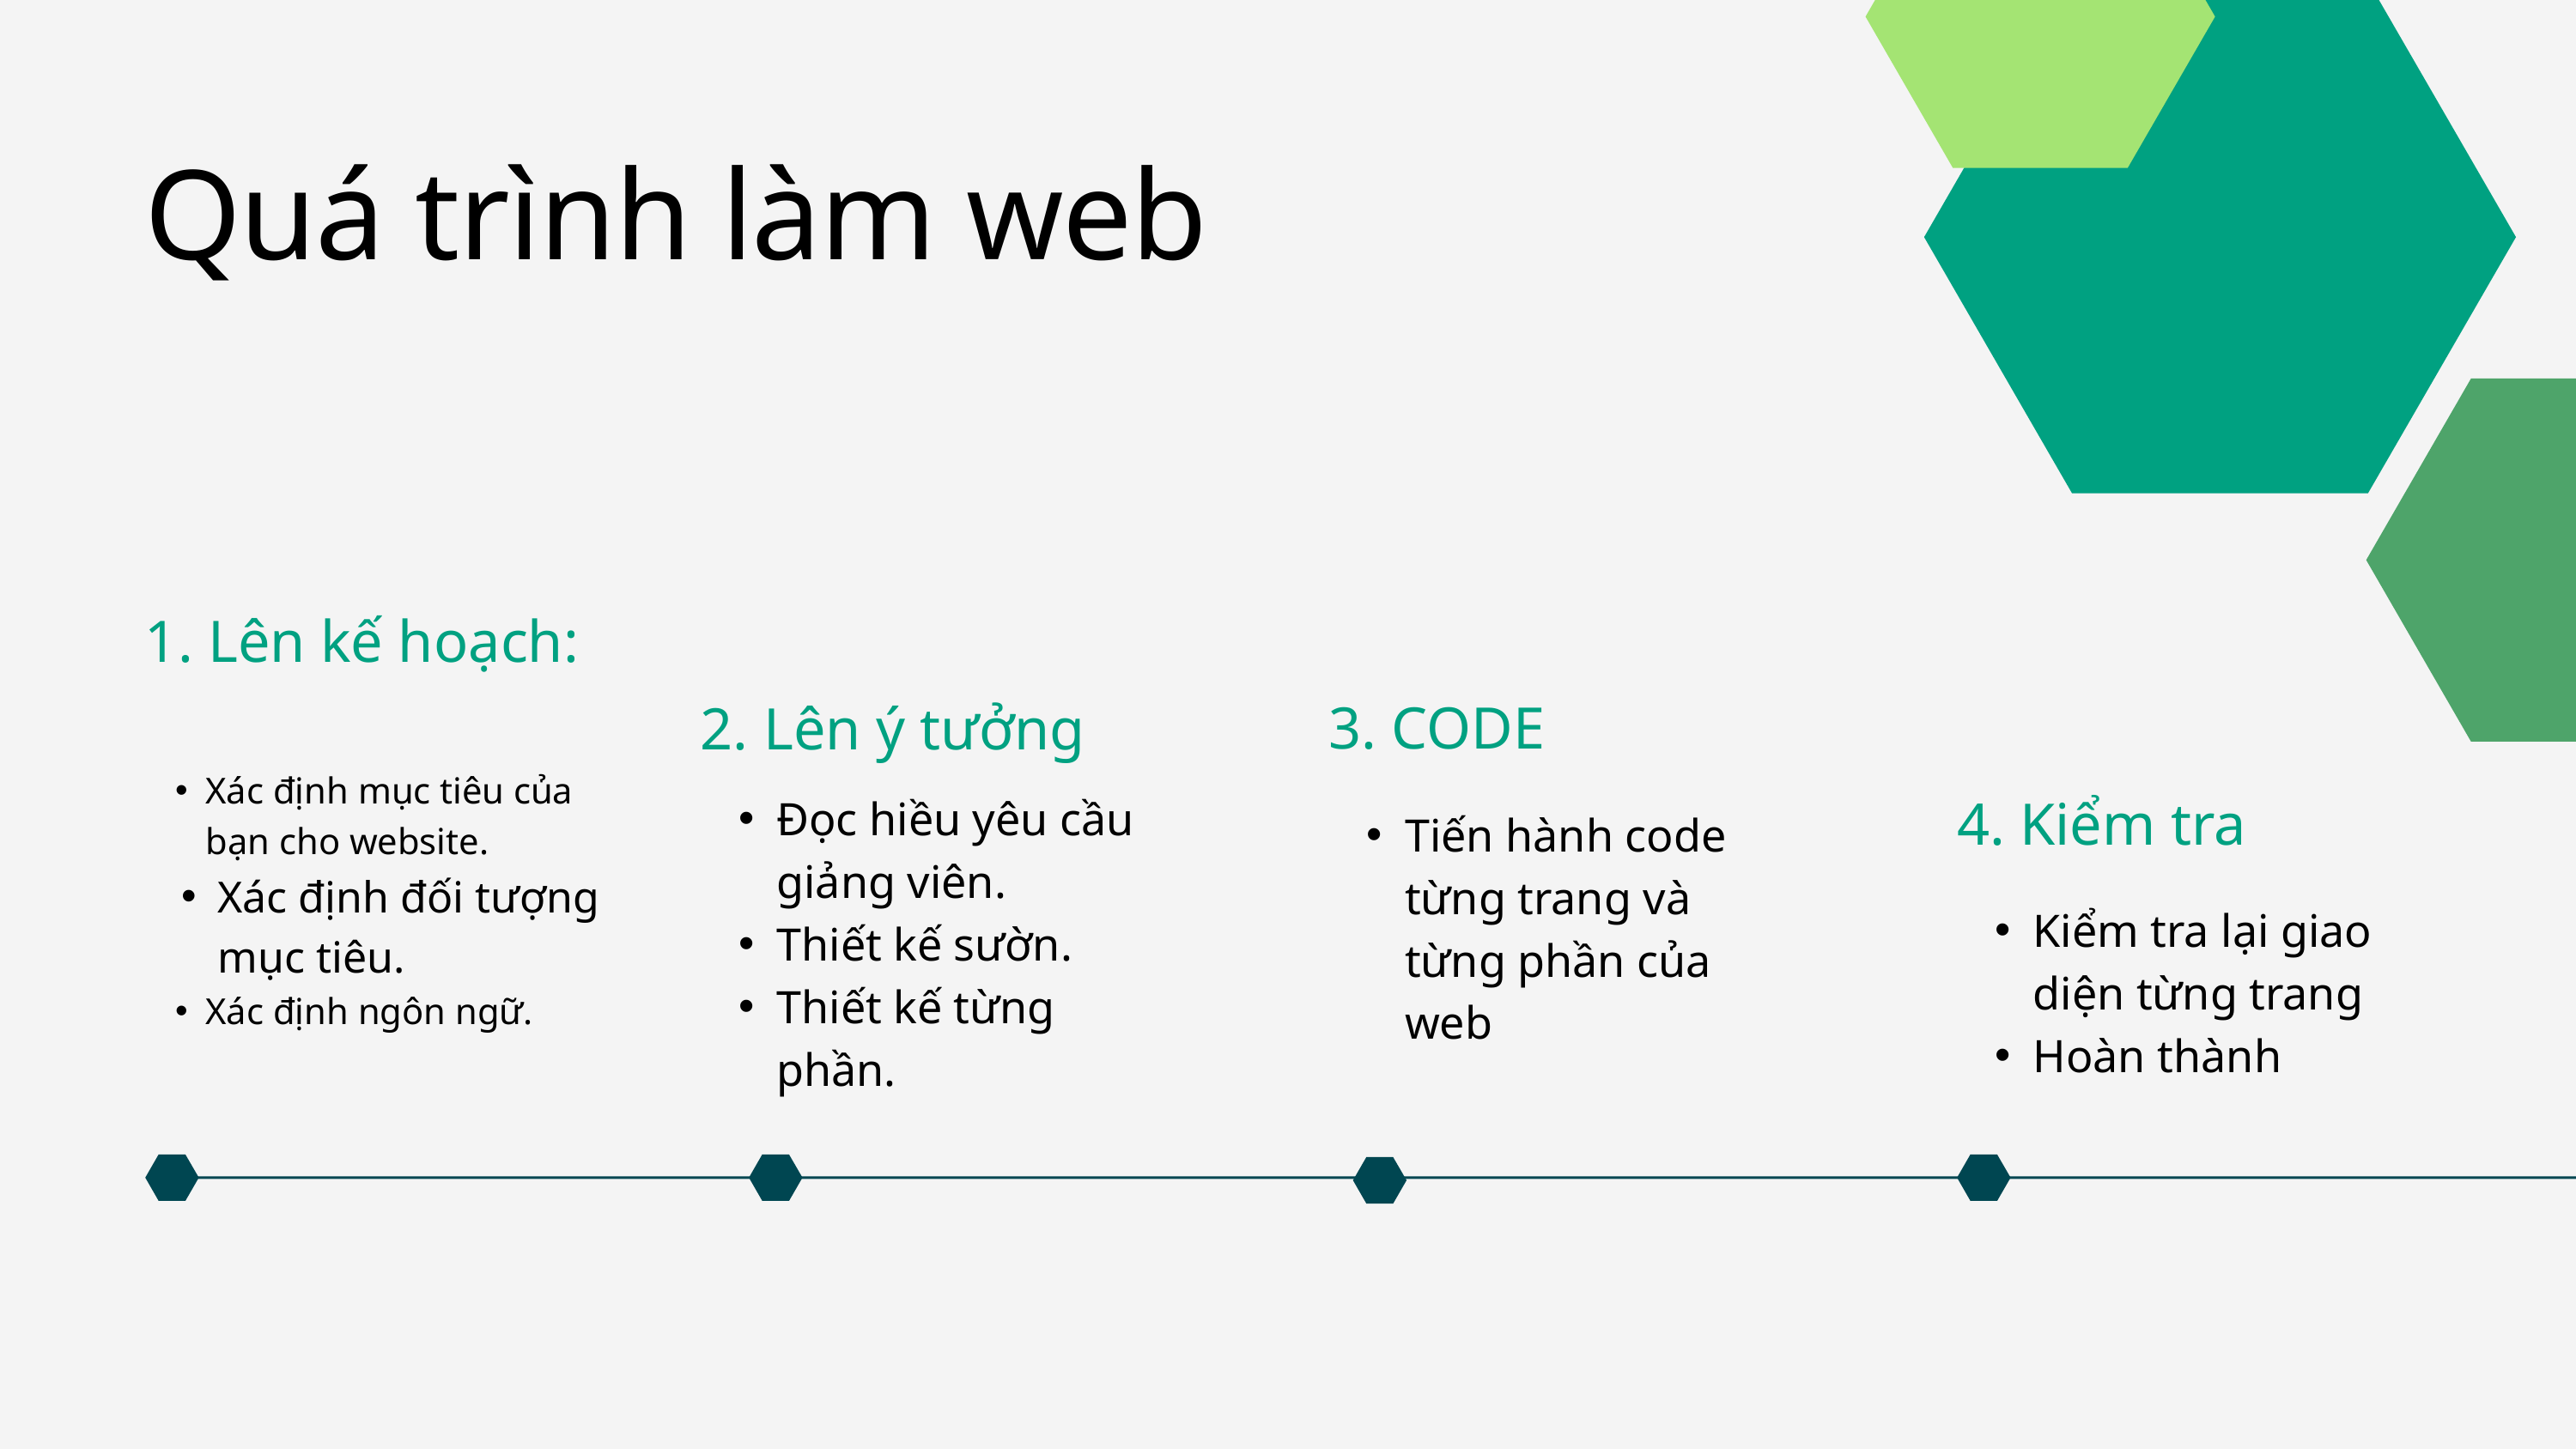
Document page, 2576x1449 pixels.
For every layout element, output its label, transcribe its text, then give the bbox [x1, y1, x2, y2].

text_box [1352, 1156, 1407, 1204]
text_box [1956, 1154, 2011, 1202]
text_box 2. Lên ý tưởng [700, 693, 1175, 762]
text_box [1956, 787, 2432, 1075]
text_box Đọc hiều yêu cầu giảng viên. Thiết kế sườn. Thiết kế từng phần. [700, 782, 1175, 1095]
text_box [1328, 691, 1803, 1040]
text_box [144, 1154, 199, 1202]
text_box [748, 1154, 803, 1202]
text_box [2366, 378, 2576, 743]
text_box Quá trình làm web [144, 135, 1353, 285]
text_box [144, 604, 619, 1075]
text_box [1923, 0, 2517, 494]
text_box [1865, 0, 2215, 168]
